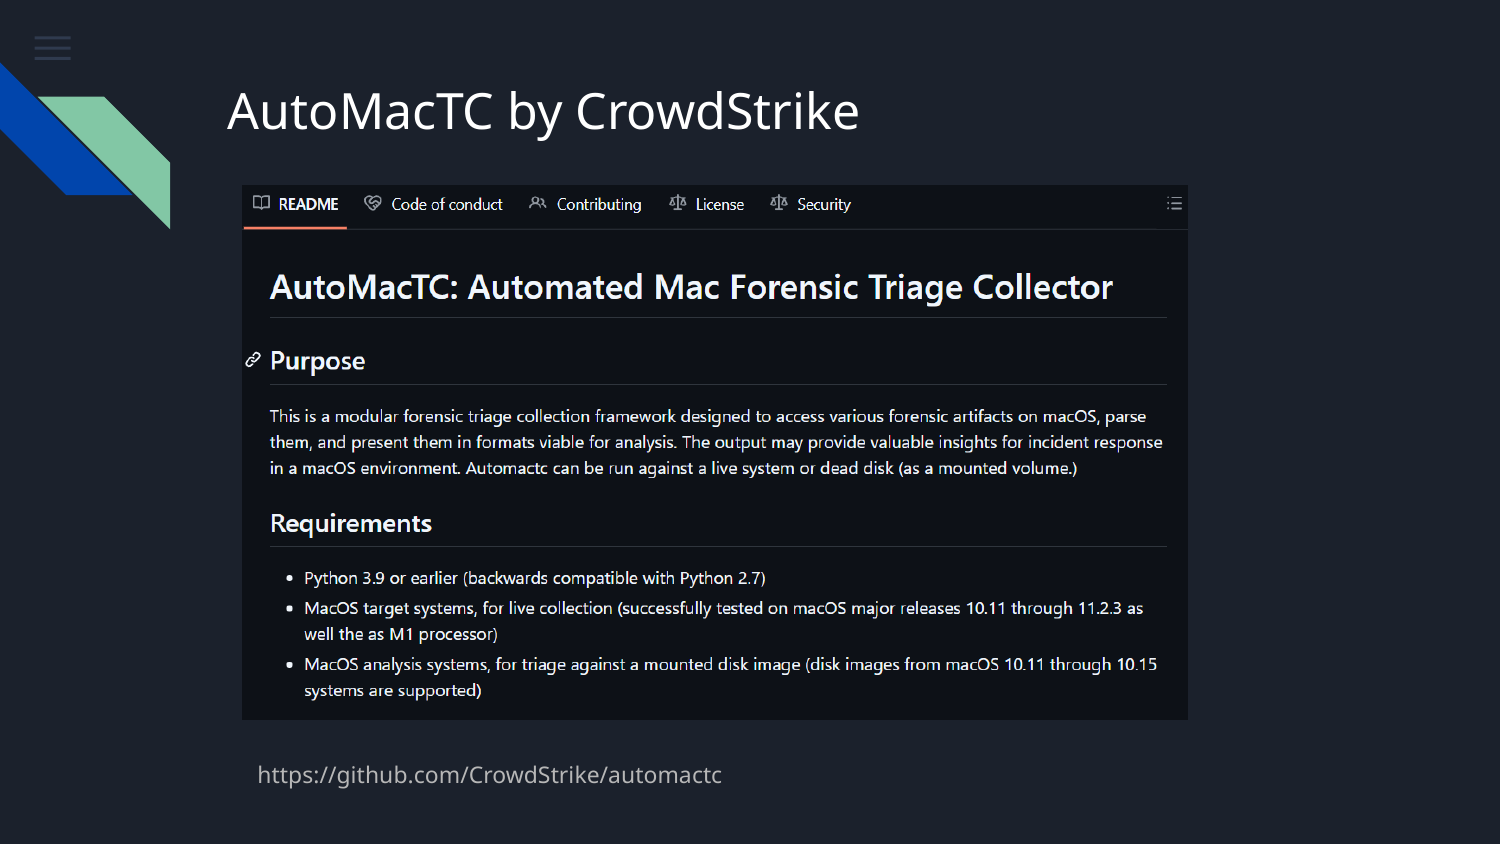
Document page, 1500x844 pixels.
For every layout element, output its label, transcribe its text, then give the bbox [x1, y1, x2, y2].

picture [242, 185, 1188, 721]
title AutoMacTC by CrowdStrike [212, 64, 1368, 215]
text_box https://github.com/CrowdStrike/automactc [242, 745, 1188, 789]
